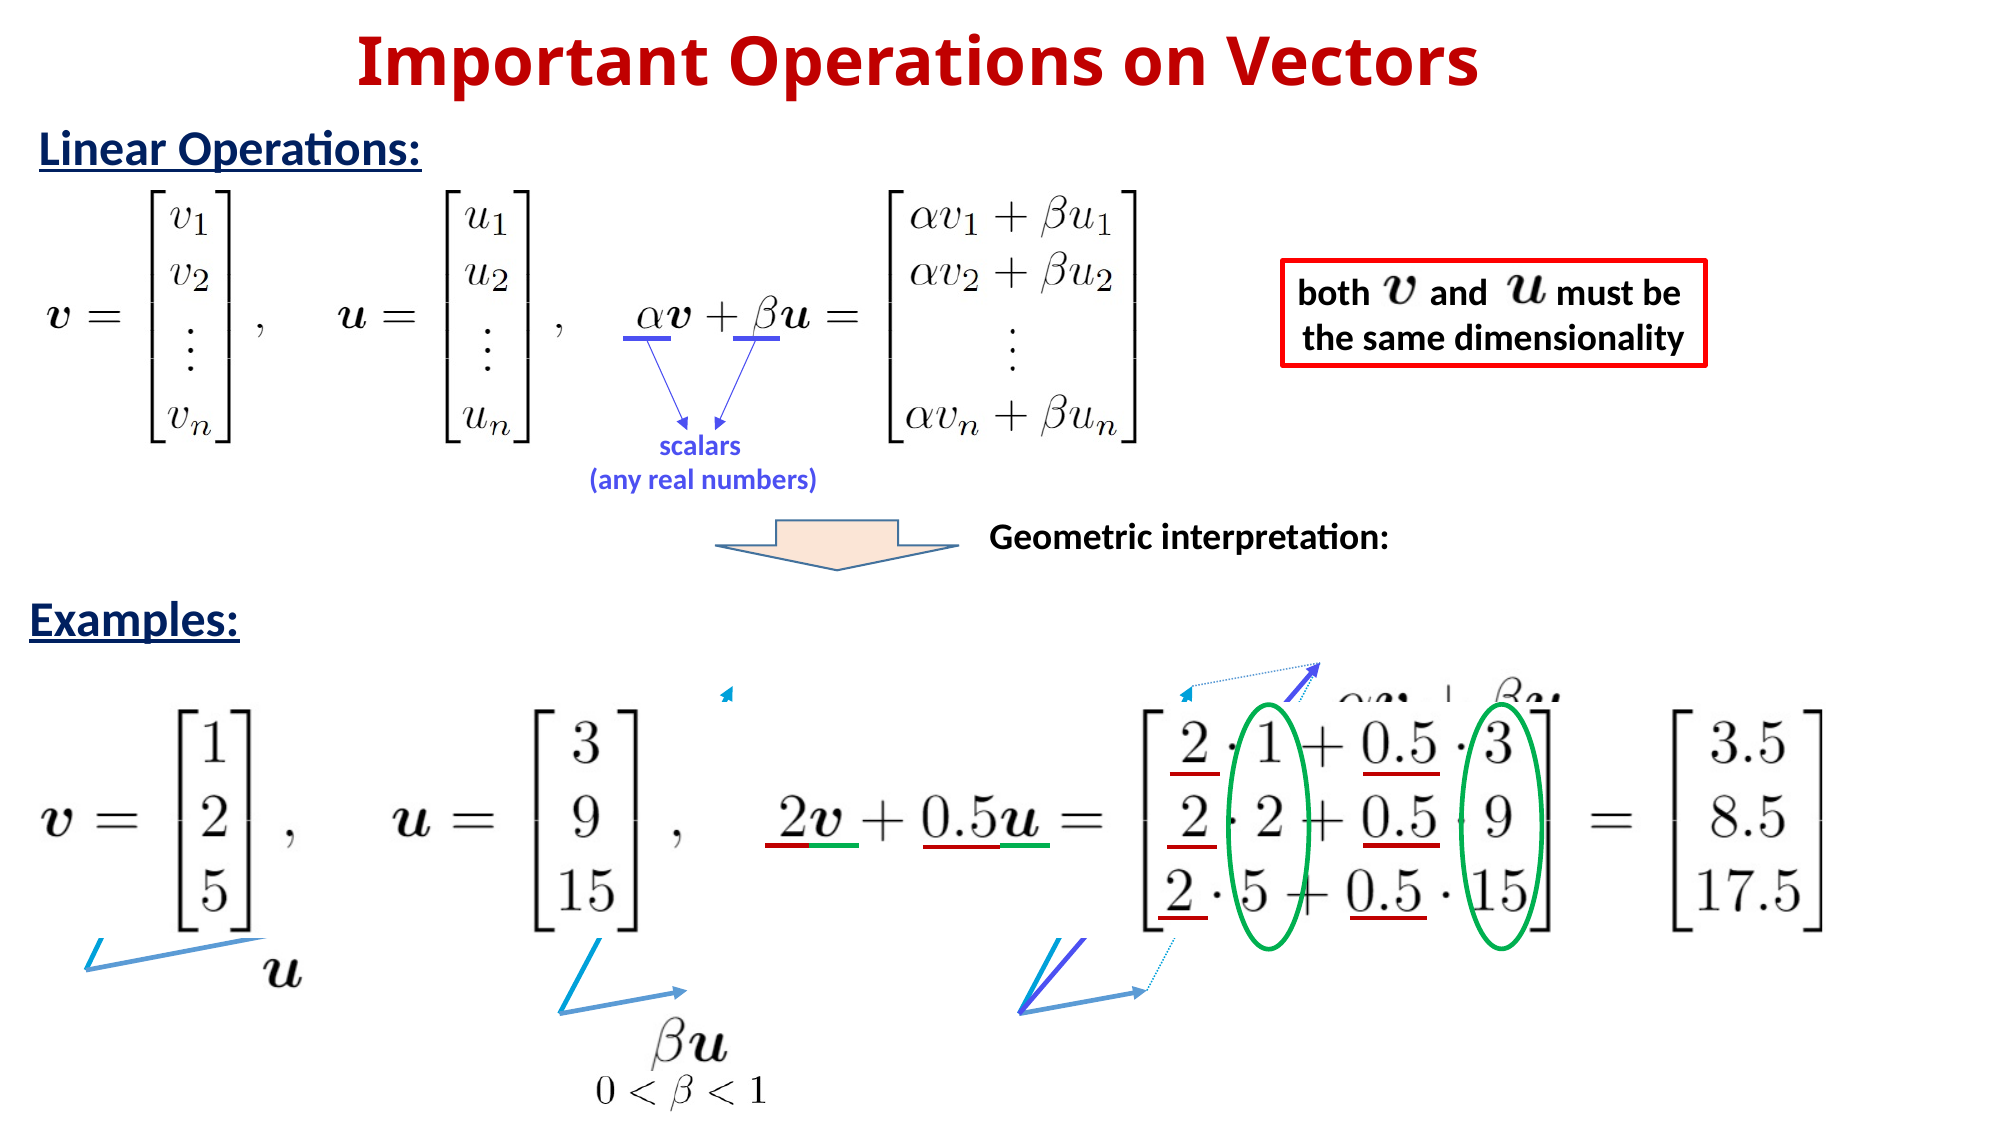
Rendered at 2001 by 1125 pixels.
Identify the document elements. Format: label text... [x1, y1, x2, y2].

text_box Linear Operations: [24, 108, 437, 183]
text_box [573, 338, 834, 505]
picture [262, 949, 307, 991]
picture [1380, 266, 1425, 314]
text_box Important Operations on Vectors [56, 19, 1782, 109]
picture [30, 668, 1826, 938]
text_box [714, 519, 960, 572]
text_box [559, 938, 733, 1014]
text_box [1019, 662, 1320, 702]
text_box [1019, 938, 1320, 1014]
text_box both and must be the same dimensionality [1282, 260, 1706, 366]
text_box Examples: [14, 578, 255, 654]
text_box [85, 938, 307, 971]
picture [1506, 265, 1551, 307]
text_box Geometric interpretation: [974, 504, 1414, 565]
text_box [559, 686, 733, 702]
picture [596, 1013, 766, 1112]
picture [30, 182, 1143, 449]
text_box [1483, 938, 1520, 950]
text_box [559, 990, 688, 1014]
